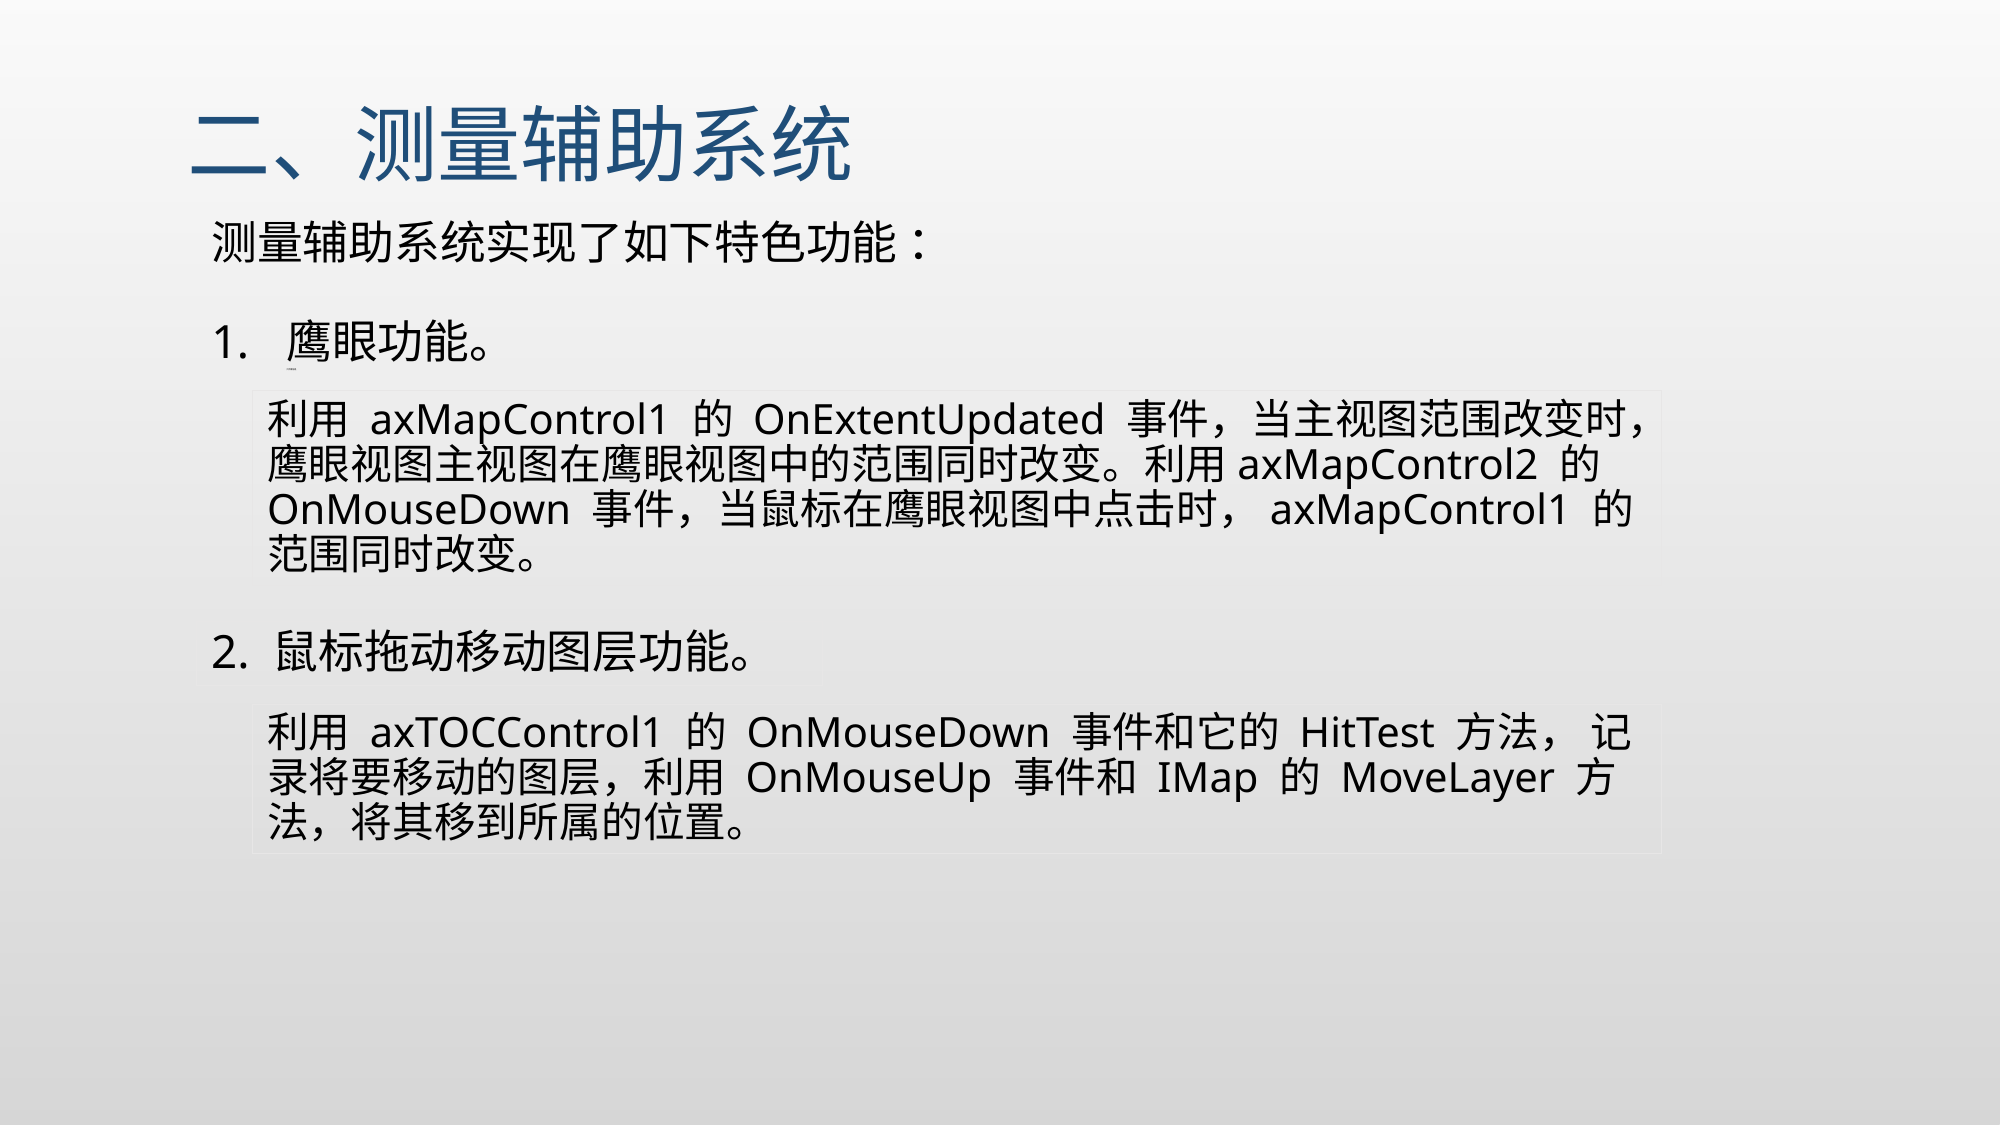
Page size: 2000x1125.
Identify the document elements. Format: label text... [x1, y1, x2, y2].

text_box 利用 axTOCControl1 的 OnMouseDown 事件和它的 HitTest 方法， 记录将要移动的图层，利用 OnMouseUp 事件和 IMap 的 MoveLayer 方法，将其移到所属的位置。 [252, 704, 1662, 854]
text_box 利用 axMapControl1 的 OnExtentUpdated 事件，当主视图范围改变时，鹰眼视图主视图在鹰眼视图中的范围同时改变。利用axMapControl2 的 OnMouseDown 事件，当鼠标在鹰眼视图中点击时，axMapControl1 的范围同时改变。 [252, 390, 1662, 586]
text_box 测量辅助系统实现了如下特色功能 ： 鹰眼功能。 大师傅但是 [196, 206, 1797, 386]
text_box 2. 鼠标拖动移动图层功能。 [196, 621, 823, 686]
title 二、测量辅助系统 [172, 42, 1773, 202]
